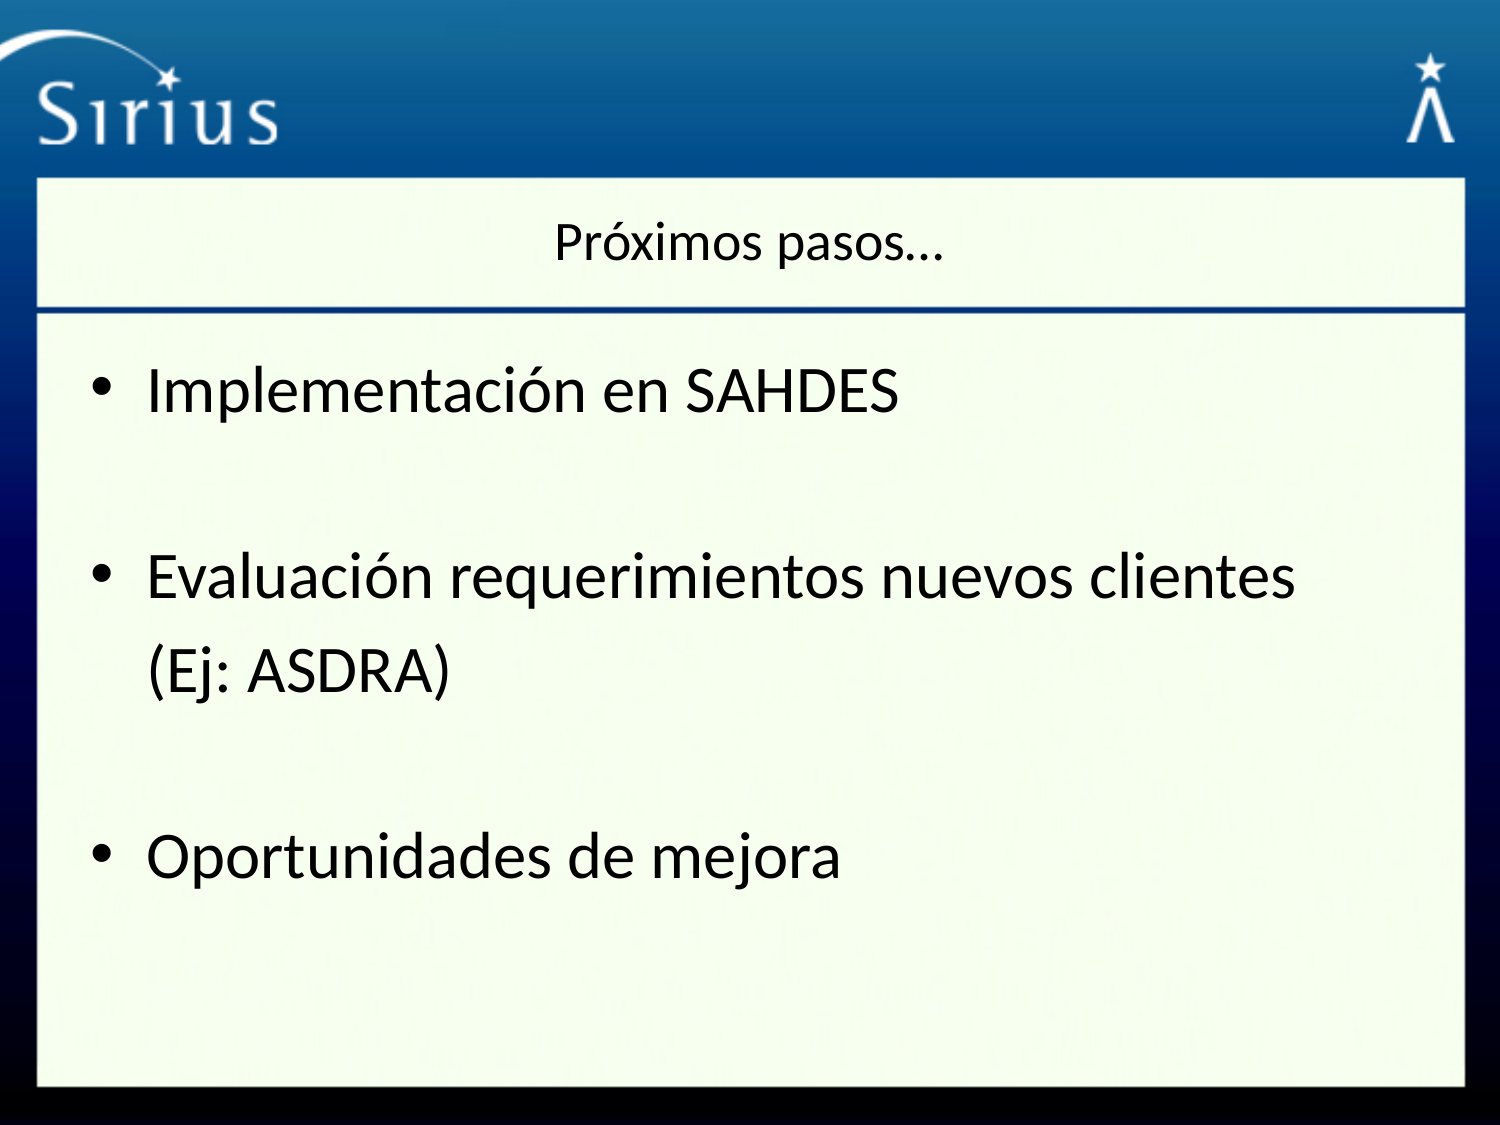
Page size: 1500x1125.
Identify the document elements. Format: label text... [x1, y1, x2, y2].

picture [0, 0, 1500, 1125]
title Próximos pasos… [75, 196, 1425, 279]
list Implementación en SAHDES Evaluación requerimientos nuevos clientes (Ej: ASDRA) Oportunidades de mejora [75, 338, 1425, 1059]
